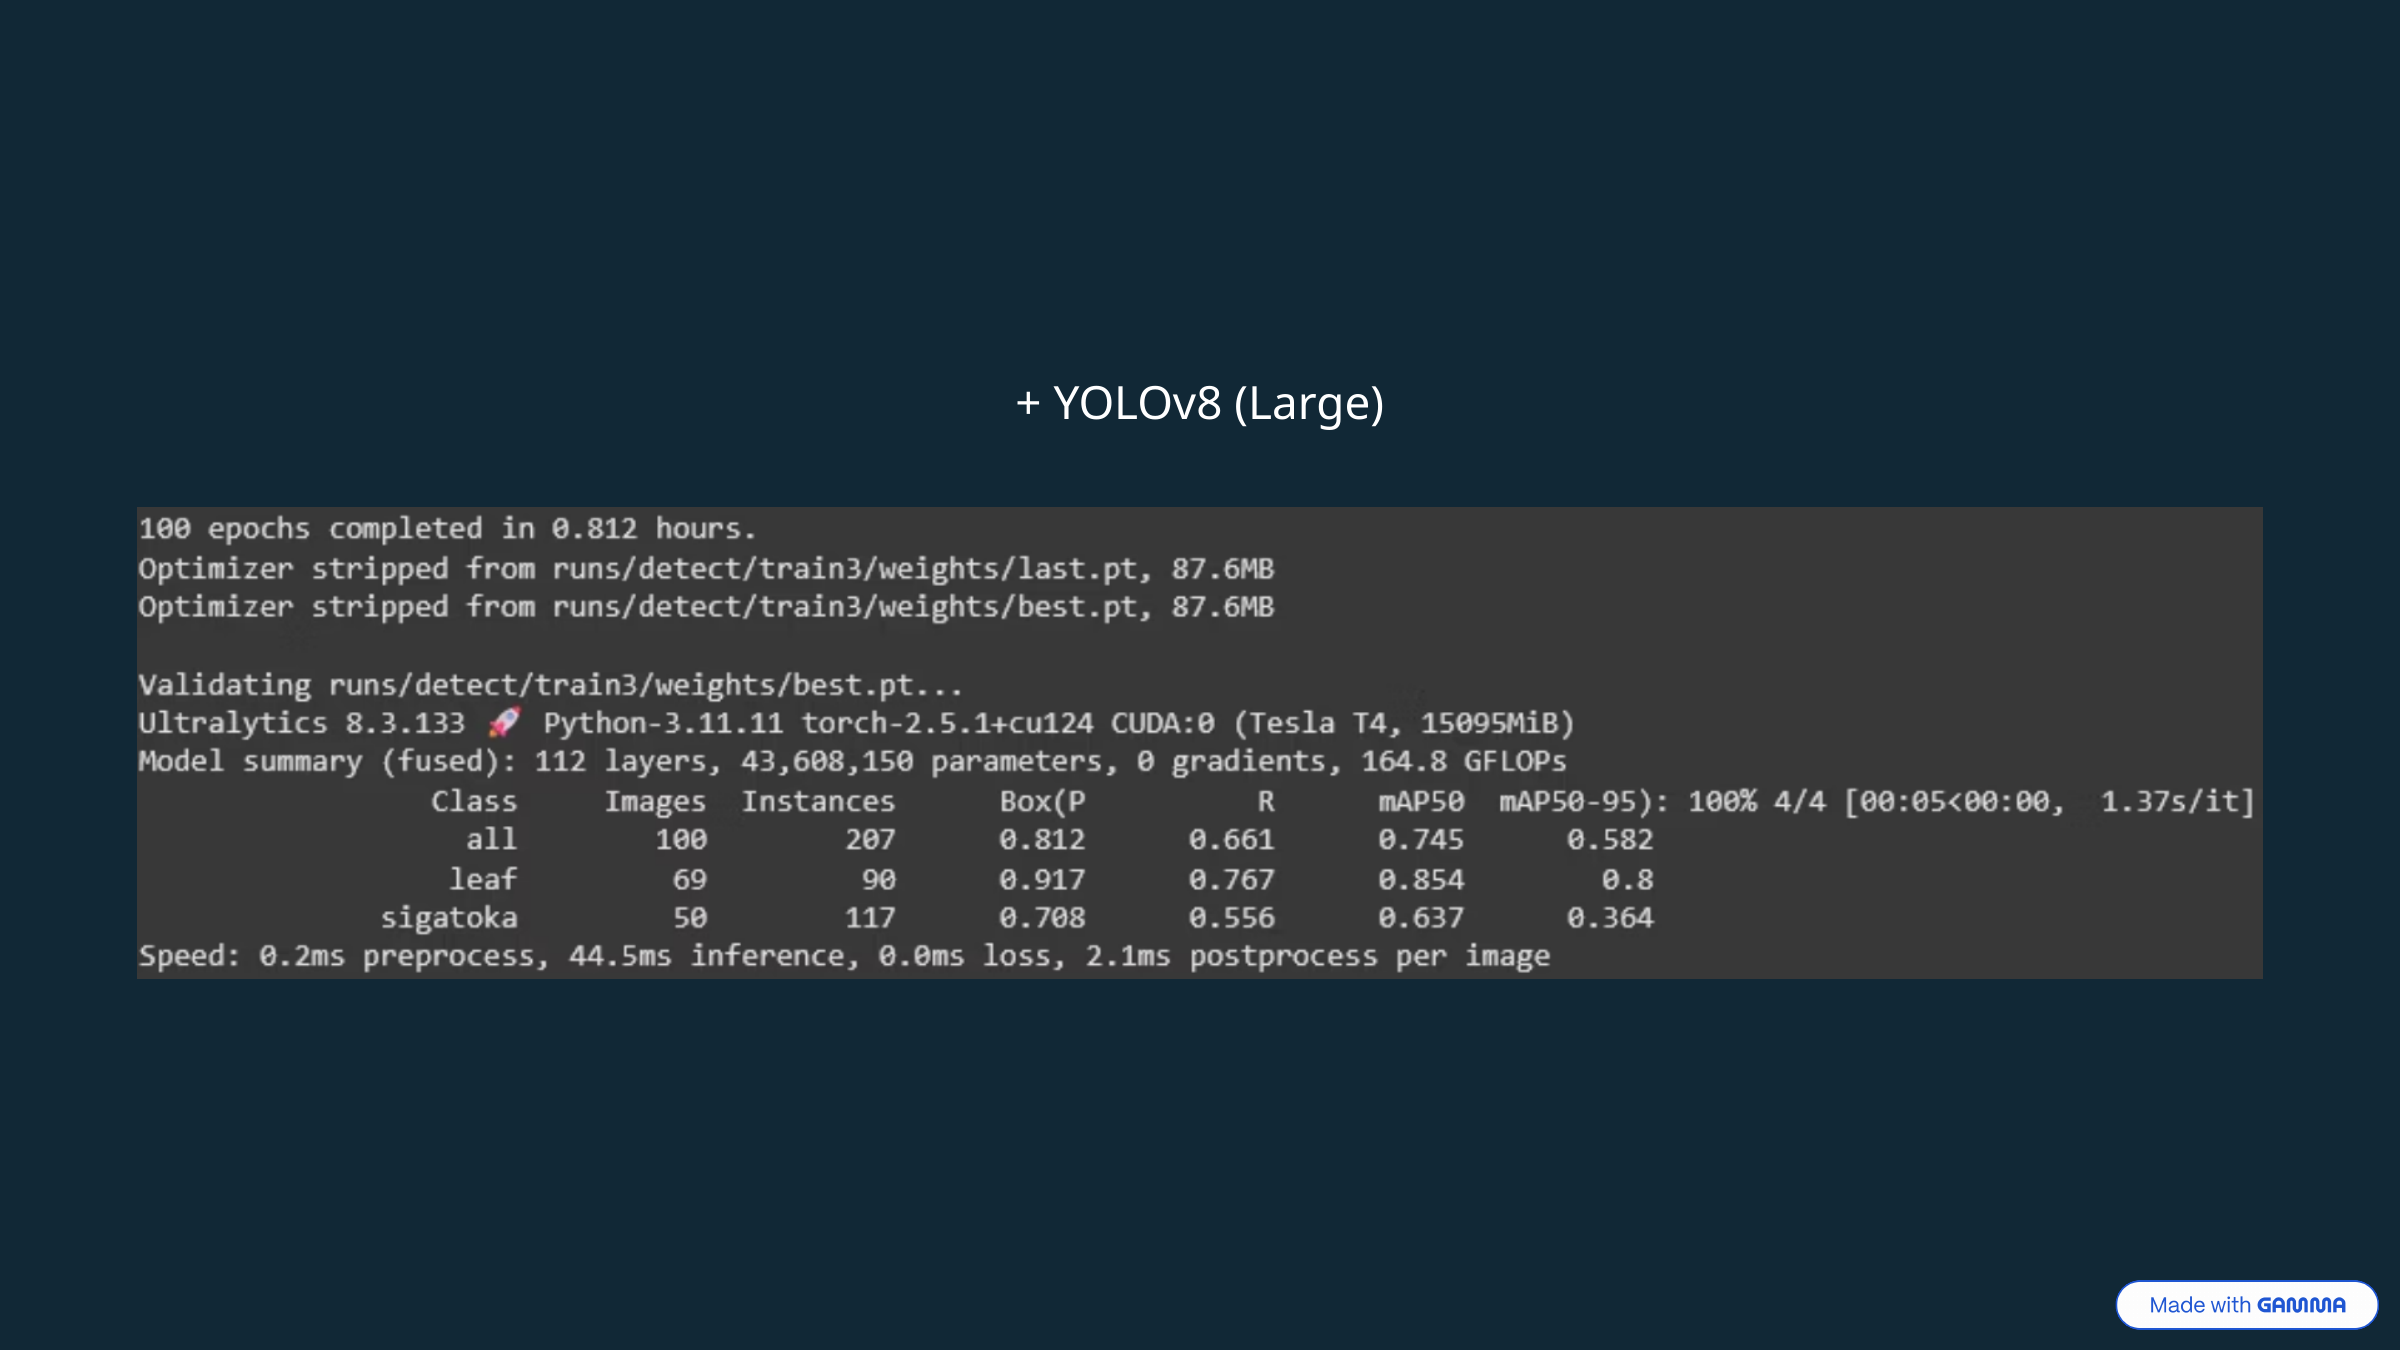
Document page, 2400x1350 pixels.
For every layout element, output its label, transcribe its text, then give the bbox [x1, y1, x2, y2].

picture [2106, 1271, 2389, 1339]
picture [137, 507, 2263, 979]
text_box + YOLOv8 (Large) [966, 371, 1434, 429]
